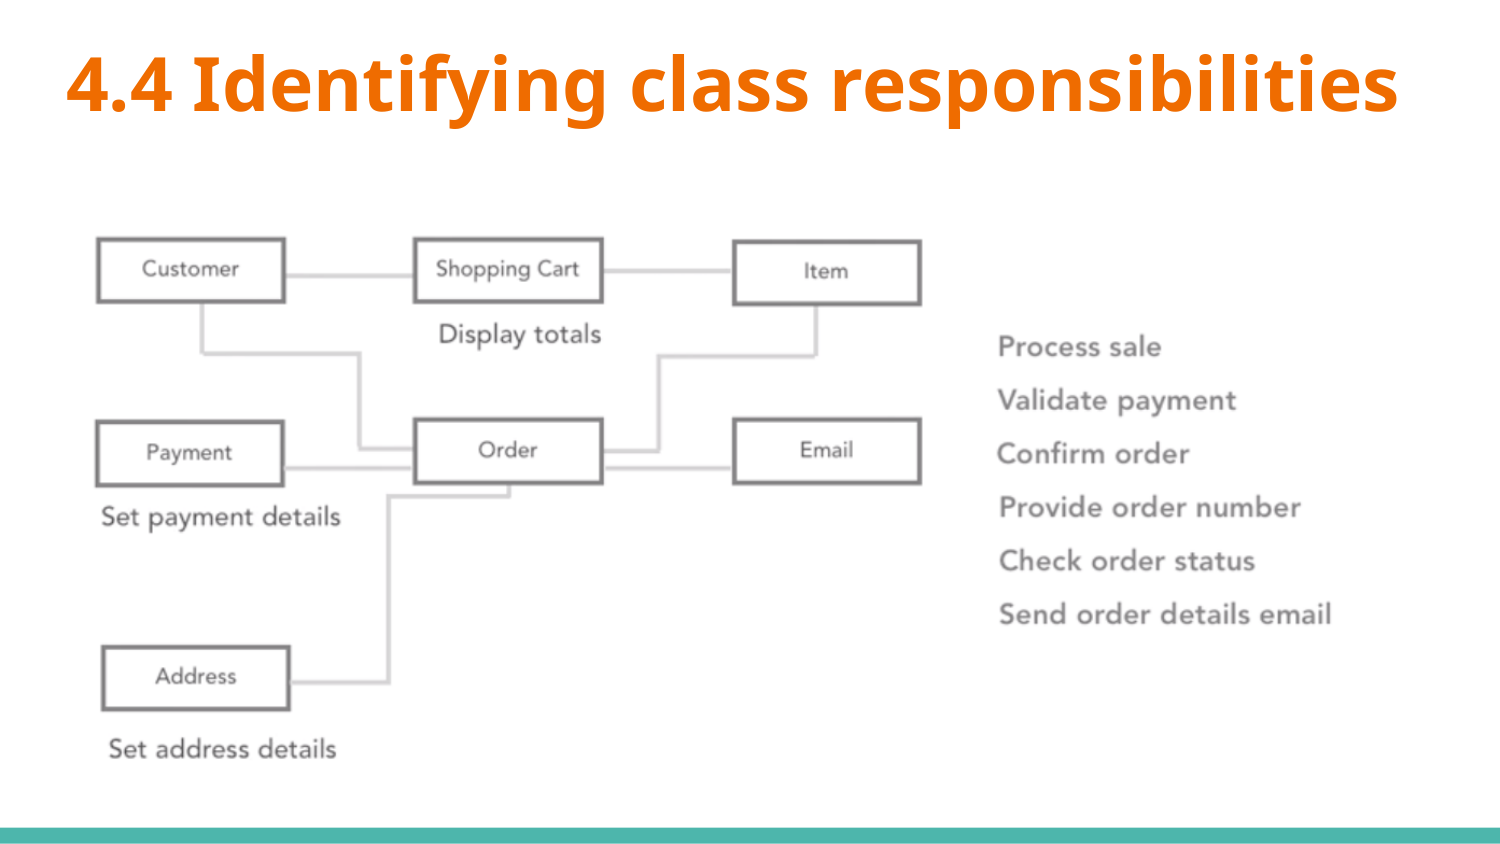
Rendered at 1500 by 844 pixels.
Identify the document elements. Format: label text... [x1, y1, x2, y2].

title 4.4 Identifying class responsibilities [51, 21, 1449, 138]
picture [41, 198, 1459, 805]
